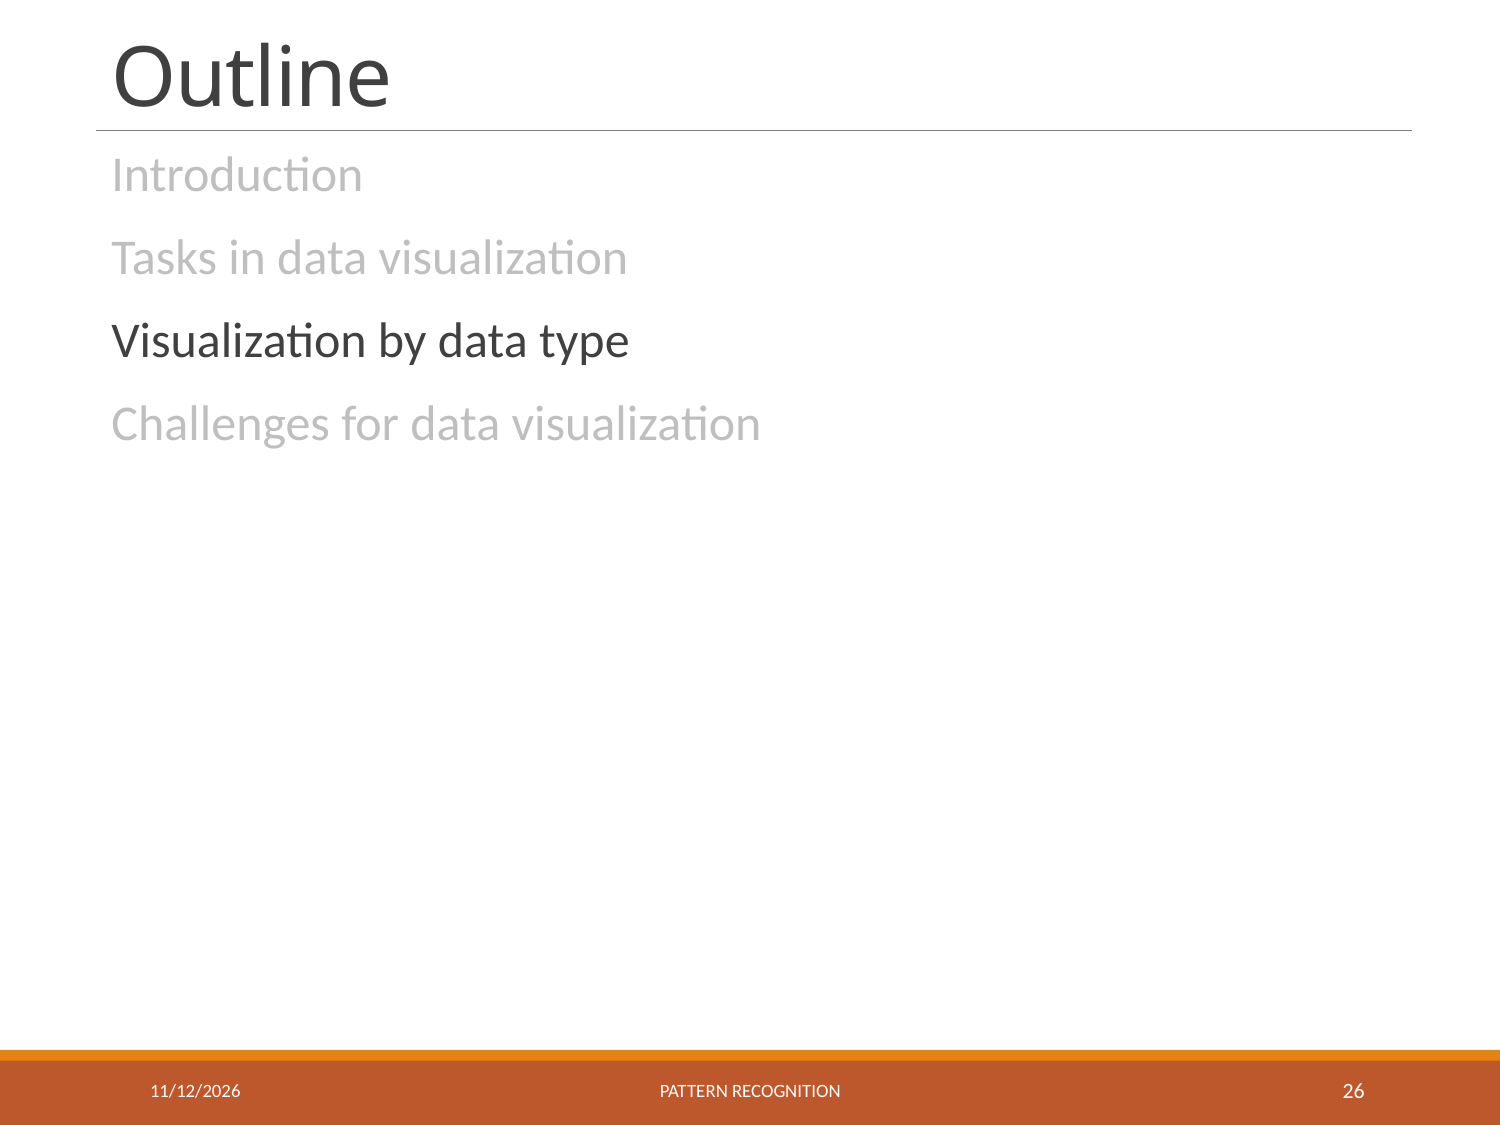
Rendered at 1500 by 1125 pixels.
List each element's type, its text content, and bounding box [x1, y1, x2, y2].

slide_number 26 [1218, 1059, 1380, 1120]
title Outline [96, 19, 1413, 131]
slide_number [135, 1059, 440, 1120]
list Introduction Tasks in data visualization Visualization by data type Challenges for data visualization [96, 140, 1413, 1034]
footer Pattern recognition [453, 1059, 1047, 1120]
